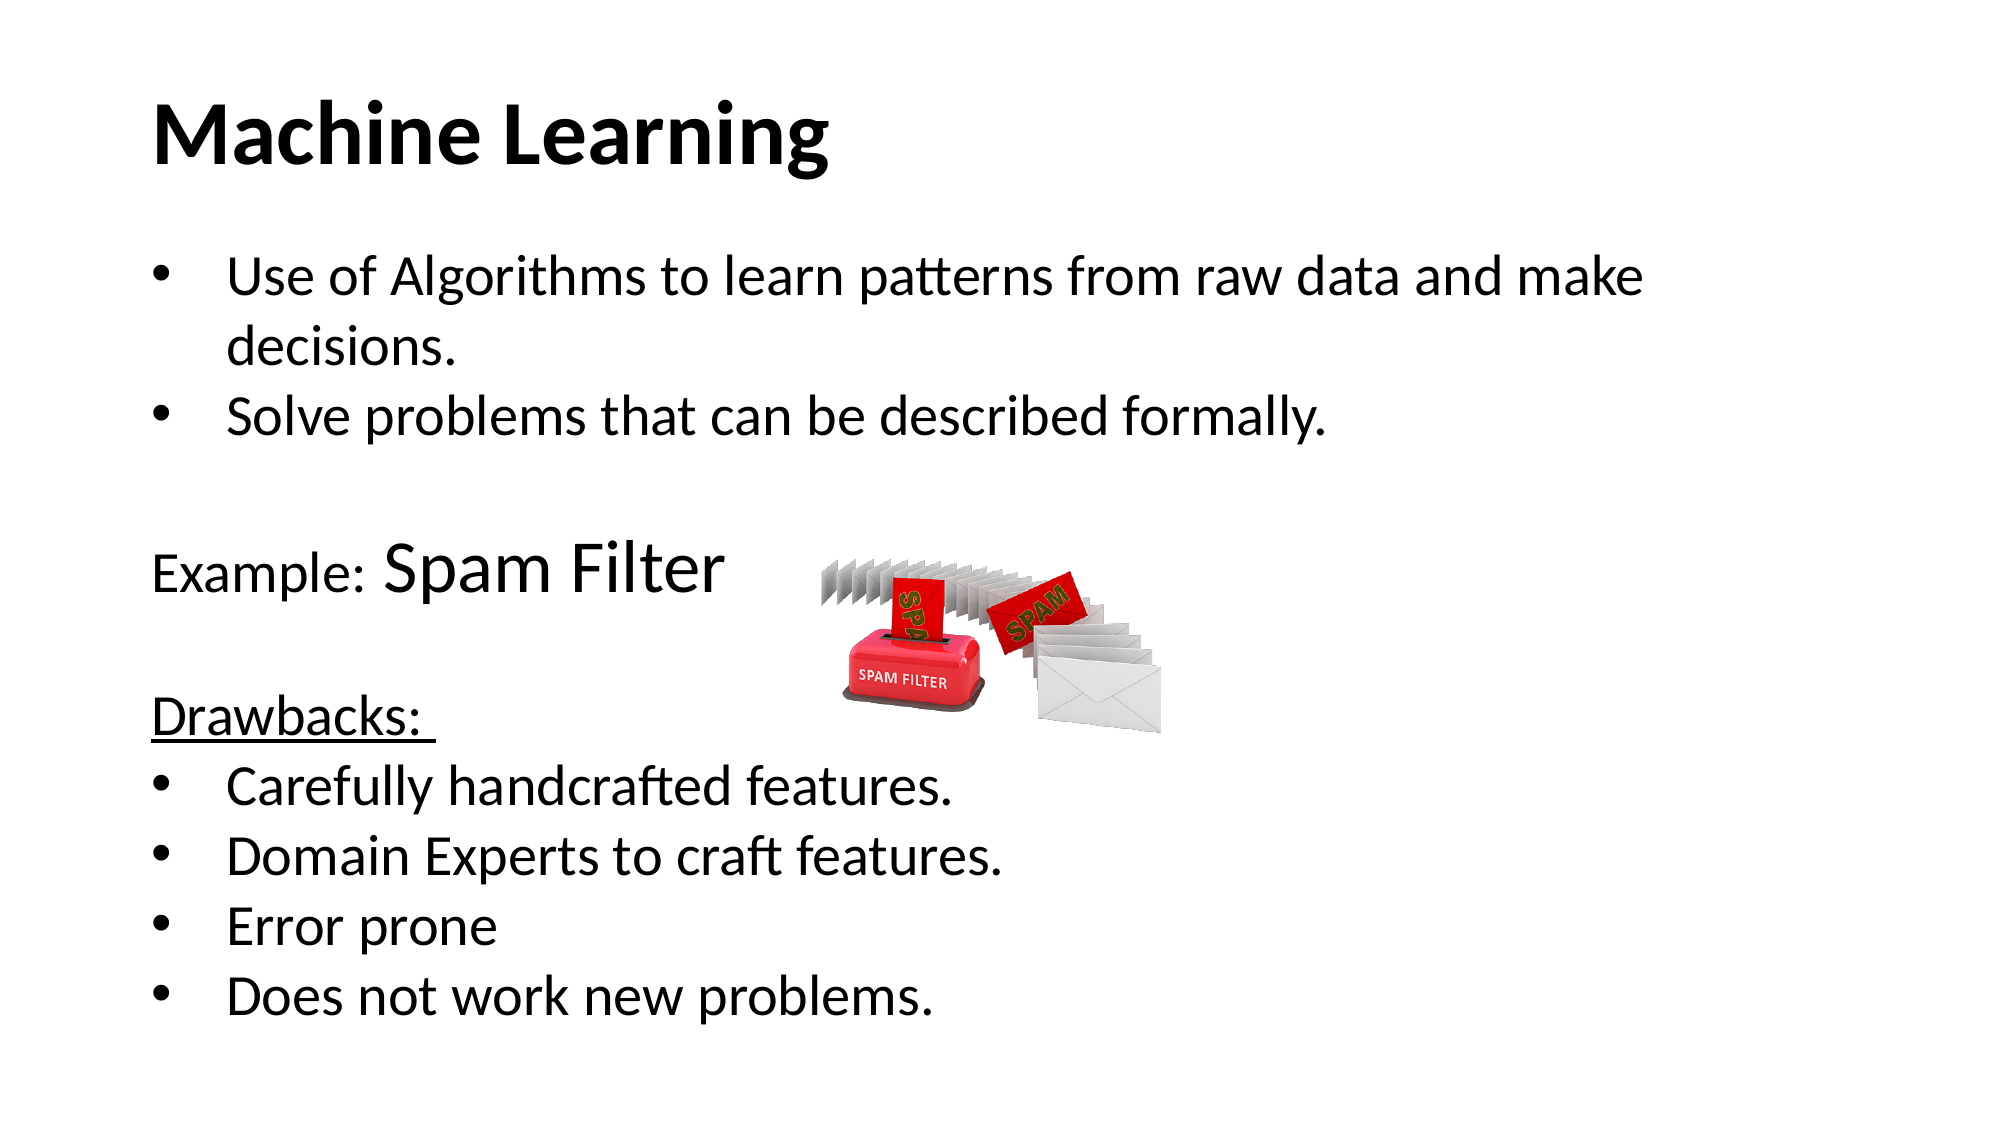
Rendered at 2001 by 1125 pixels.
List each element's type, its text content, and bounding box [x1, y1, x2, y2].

picture [778, 546, 1220, 747]
text_box Use of Algorithms to learn patterns from raw data and make decisions. Solve problems that can be described formally. Example: Spam Filter Drawbacks: Carefully handcrafted features. Domain Experts to craft features. Error prone Does not work new problems. [136, 230, 1884, 1125]
title Machine Learning [136, 16, 1862, 192]
